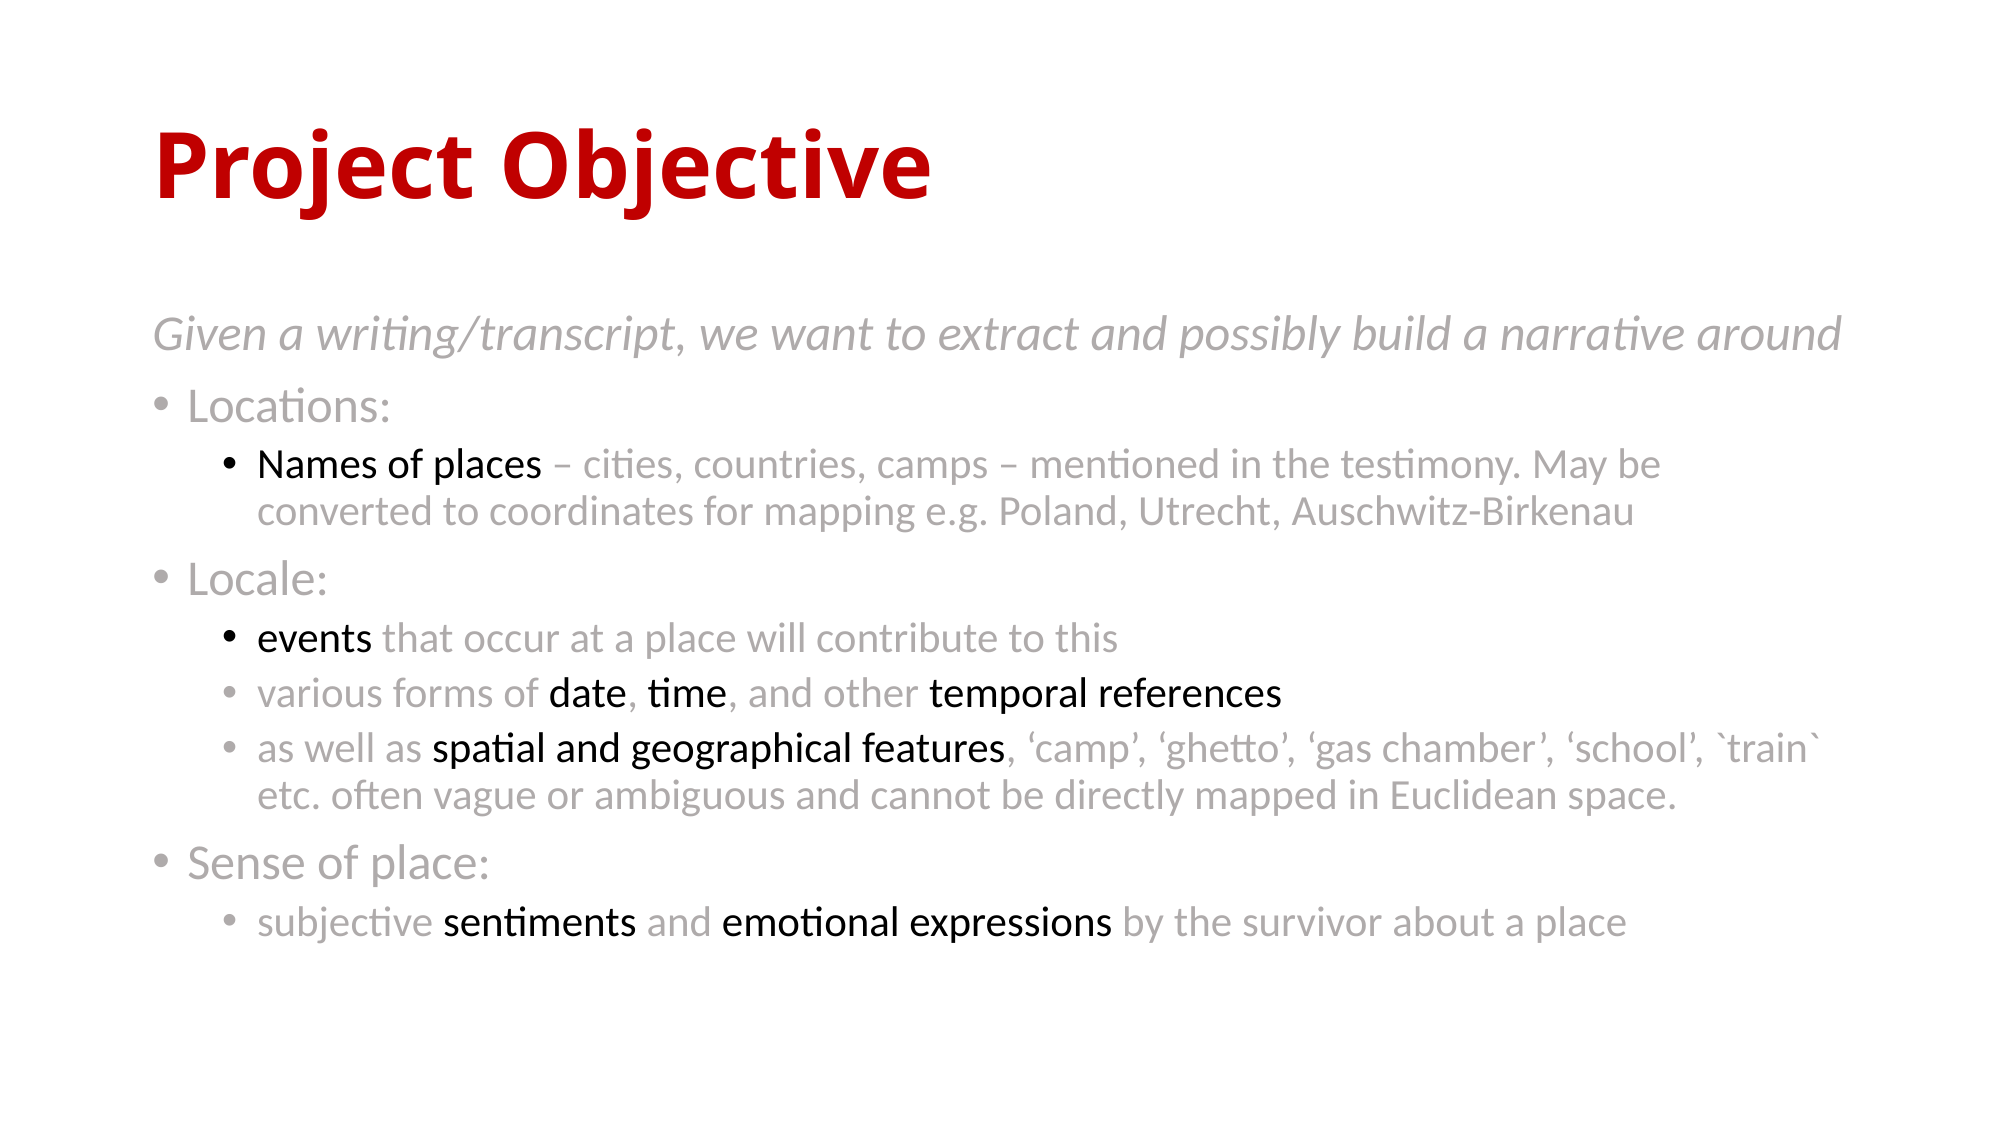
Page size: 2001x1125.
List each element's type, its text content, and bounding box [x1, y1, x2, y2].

title Project Objective [137, 59, 1863, 278]
list Given a writing/transcript, we want to extract and possibly build a narrative around Locations: Names of places – cities, countries, camps – mentioned in the testimony. May be converted to coordinates for mapping e.g. Poland, Utrecht, Auschwitz-Birkenau Locale: events that occur at a place will contribute to this various forms of date, time, and other temporal references as well as spatial and geographical features, ‘camp’, ‘ghetto’, ‘gas chamber’, ‘school’, `train` etc. often vague or ambiguous and cannot be directly mapped in Euclidean space. Sense of place: subjective sentiments and emotional expressions by the survivor about a place [137, 299, 1863, 1014]
